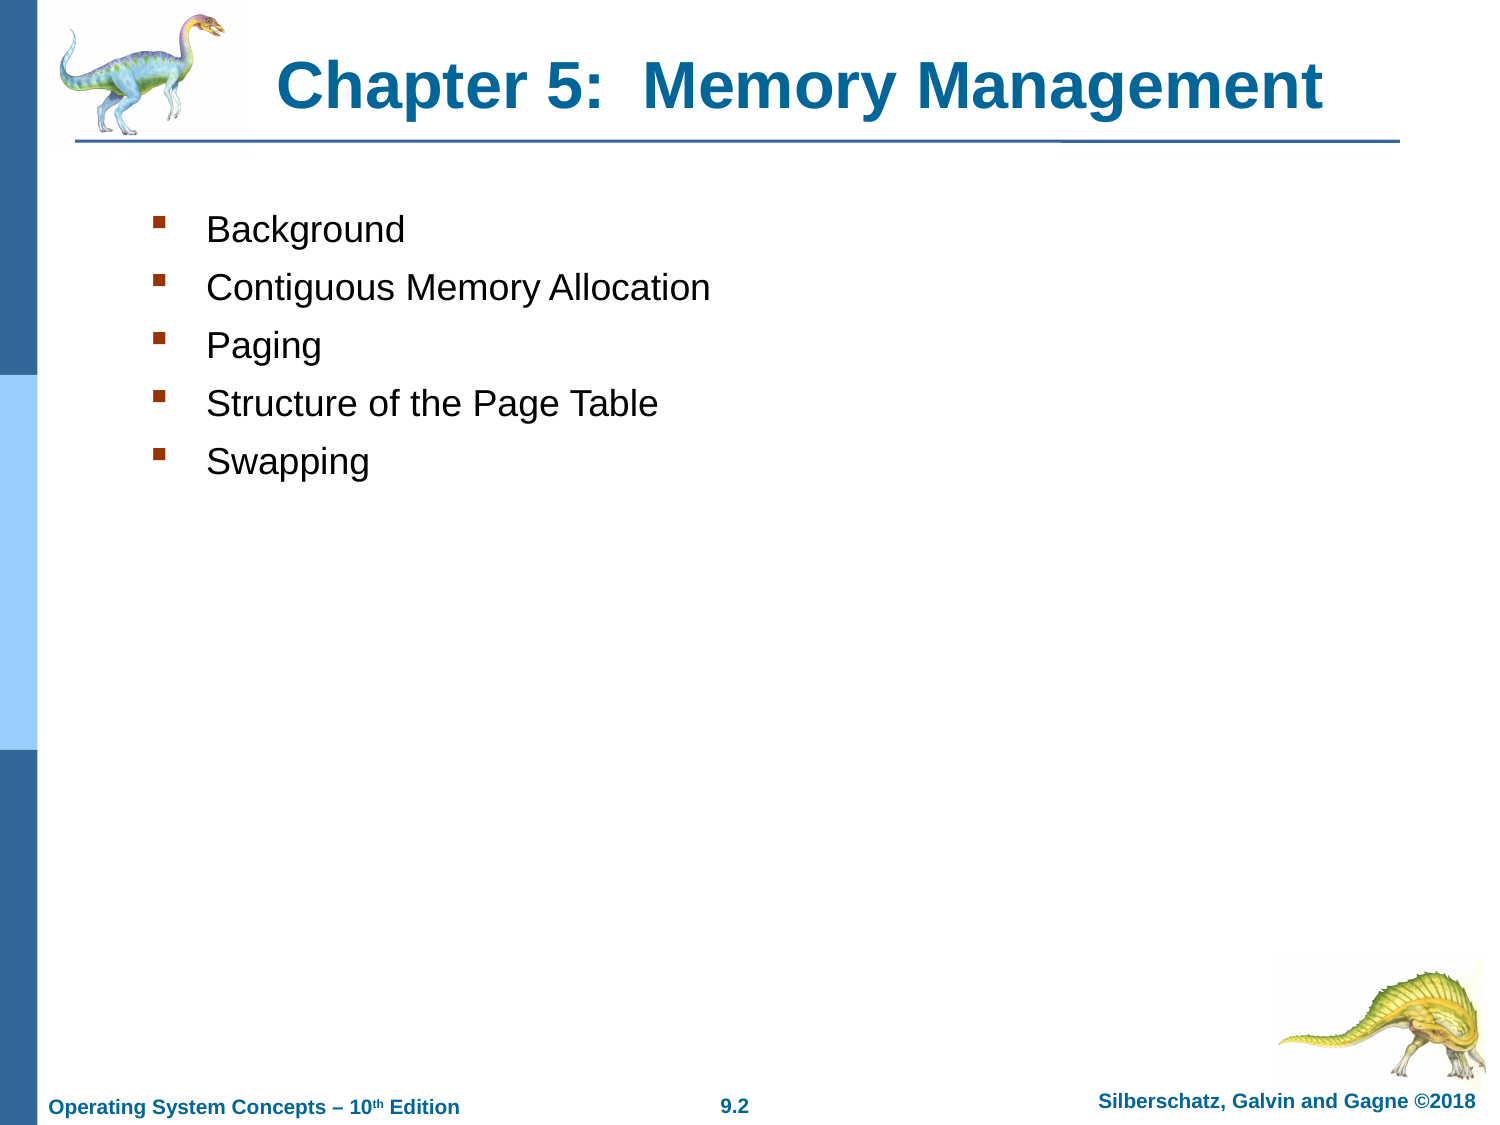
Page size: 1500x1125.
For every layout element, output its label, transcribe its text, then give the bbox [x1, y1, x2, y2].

list Background Contiguous Memory Allocation Paging Structure of the Page Table Swapping [134, 197, 1395, 933]
title Chapter 5: Memory Management [165, 35, 1436, 130]
picture [1275, 959, 1486, 1090]
picture [46, 0, 243, 149]
